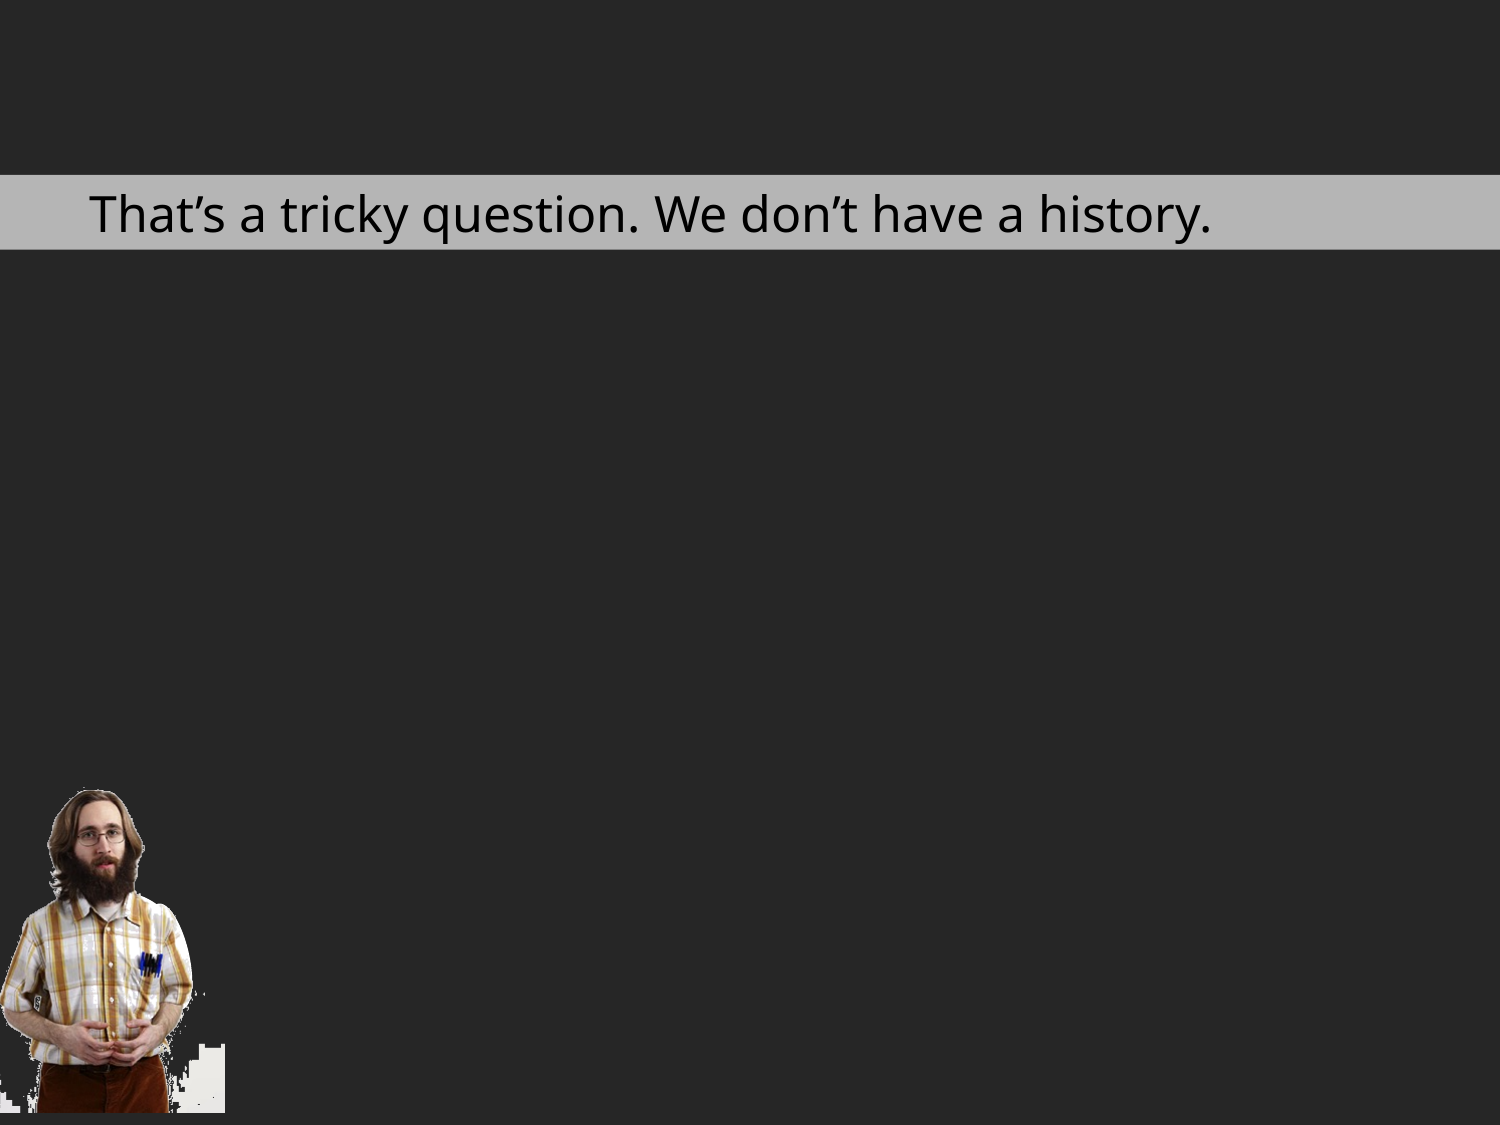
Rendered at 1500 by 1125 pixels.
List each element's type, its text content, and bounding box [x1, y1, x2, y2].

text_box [0, 787, 226, 1113]
text_box That’s a tricky question. We don’t have a history. [0, 174, 1500, 250]
